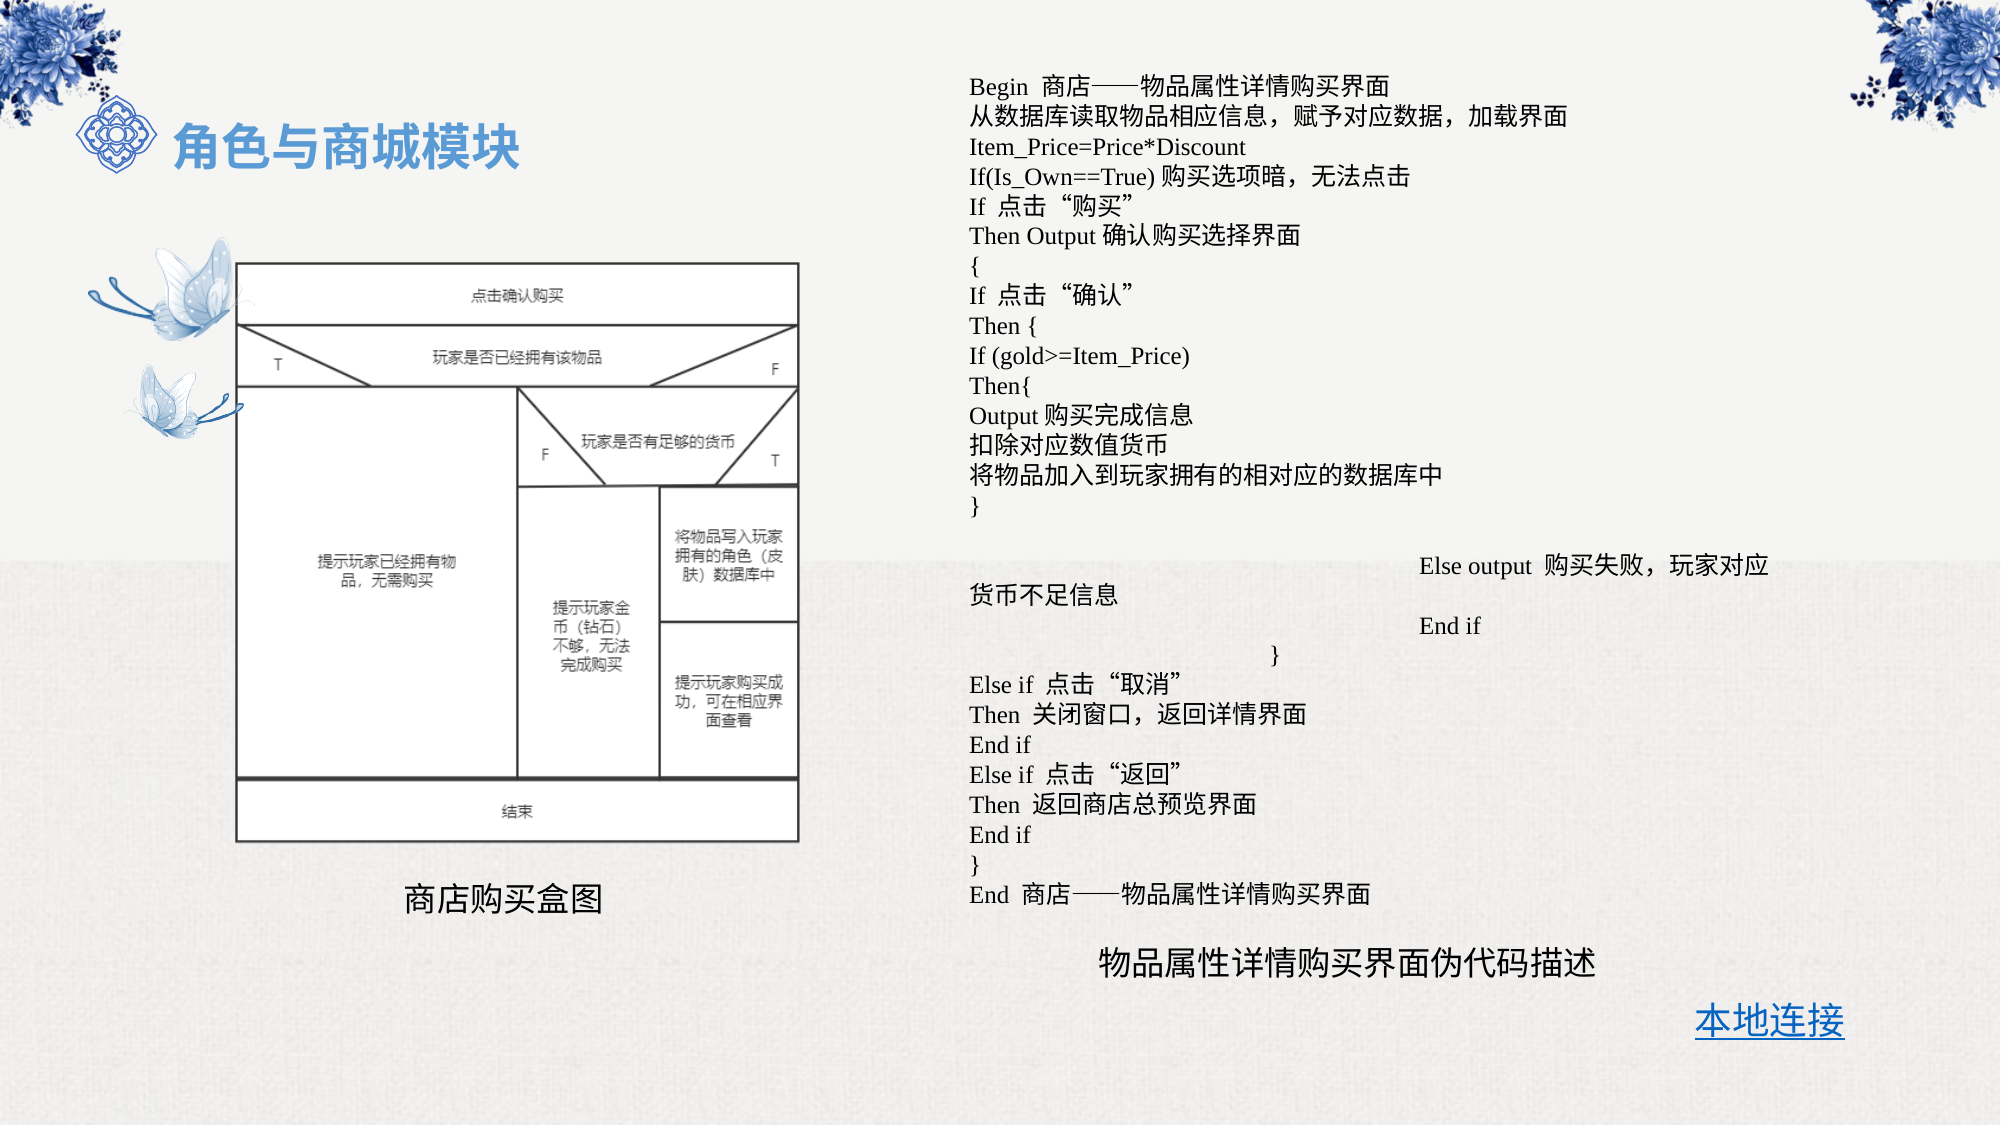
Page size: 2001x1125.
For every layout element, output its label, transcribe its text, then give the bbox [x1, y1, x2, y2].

text_box 本地连接 [1679, 989, 1872, 1059]
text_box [76, 78, 660, 176]
text_box 商店购买盒图 [87, 870, 921, 926]
picture [0, 0, 2001, 1125]
text_box 物品属性详情购买界面伪代码描述 [1083, 934, 1917, 990]
text_box Begin 商店——物品属性详情购买界面 从数据库读取物品相应信息，赋予对应数据，加载界面 Item_Price=Price*Discount If(Is_Own==True)购买选项暗，无法点击 If 点击“购买” Then Output确认购买选择界面 { If 点击“确认” Then { If (gold>=Item_Price) Then{ Output购买完成信息 扣除对应数值货币 将物品加入到玩家拥有的相对应的数据库中 } Else output 购买失败，玩家对应货币不足信息 End if } Else if 点击“取消” Then 关闭窗口，返回详情界面 End if Else if 点击“返回” Then 返回商店总预览界面 End if } End 商店——物品属性详情购买界面 [954, 62, 1788, 916]
